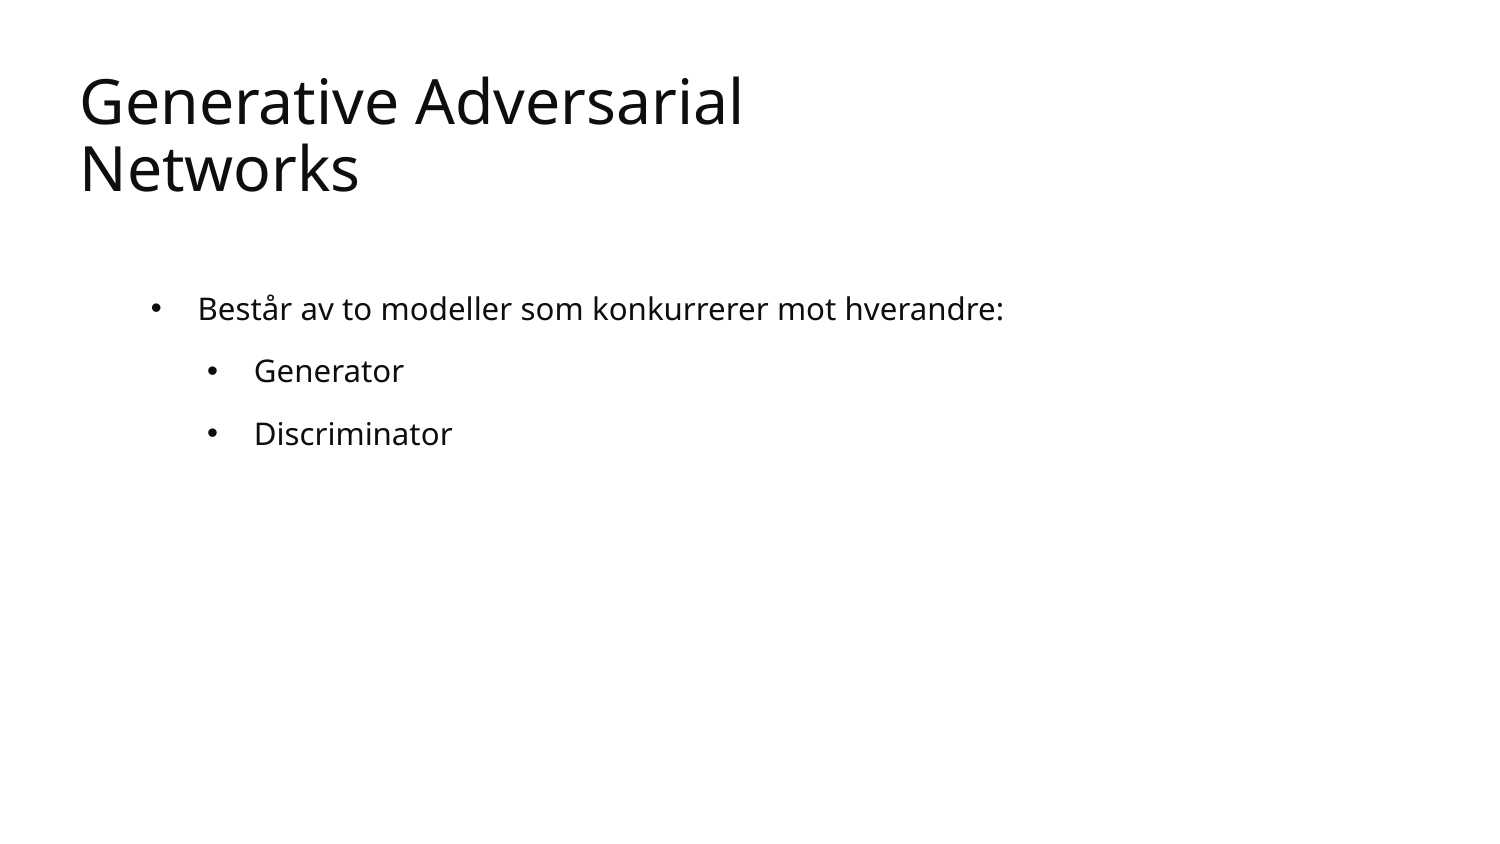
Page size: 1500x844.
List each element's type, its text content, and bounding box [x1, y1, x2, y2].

list Består av to modeller som konkurrerer mot hverandre: Generator Discriminator [141, 280, 1087, 800]
title Generative Adversarial Networks [70, 61, 1016, 209]
